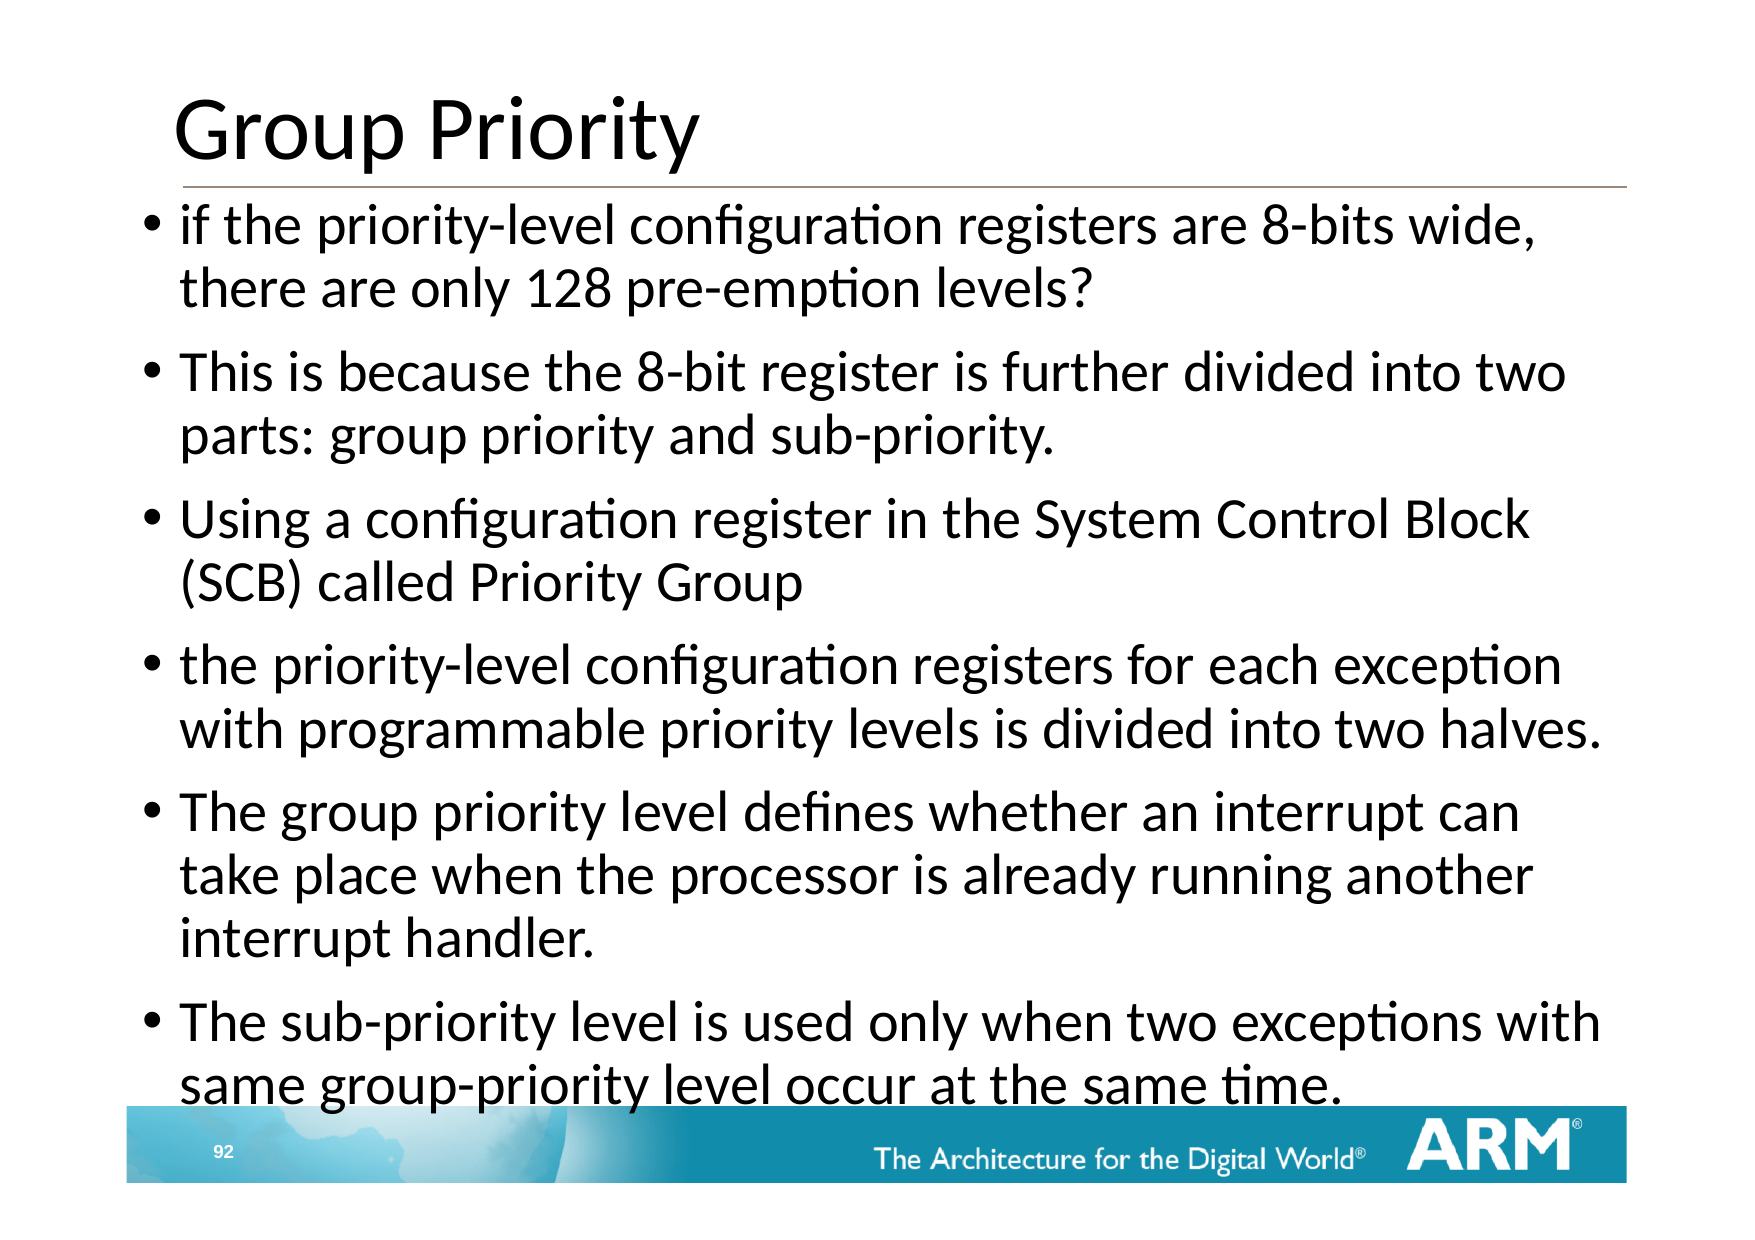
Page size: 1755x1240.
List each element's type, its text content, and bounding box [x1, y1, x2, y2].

list if the priority-level configuration registers are 8-bits wide, there are only 128 pre-emption levels? This is because the 8-bit register is further divided into two parts: group priority and sub-priority. Using a configuration register in the System Control Block (SCB) called Priority Group the priority-level configuration registers for each exception with programmable priority levels is divided into two halves. The group priority level defines whether an interrupt can take place when the processor is already running another interrupt handler. The sub-priority level is used only when two exceptions with same group-priority level occur at the same time. [142, 194, 1612, 469]
title Group Priority [173, 80, 1581, 172]
picture [126, 1106, 1627, 1183]
slide_number 92 [198, 1139, 287, 1187]
